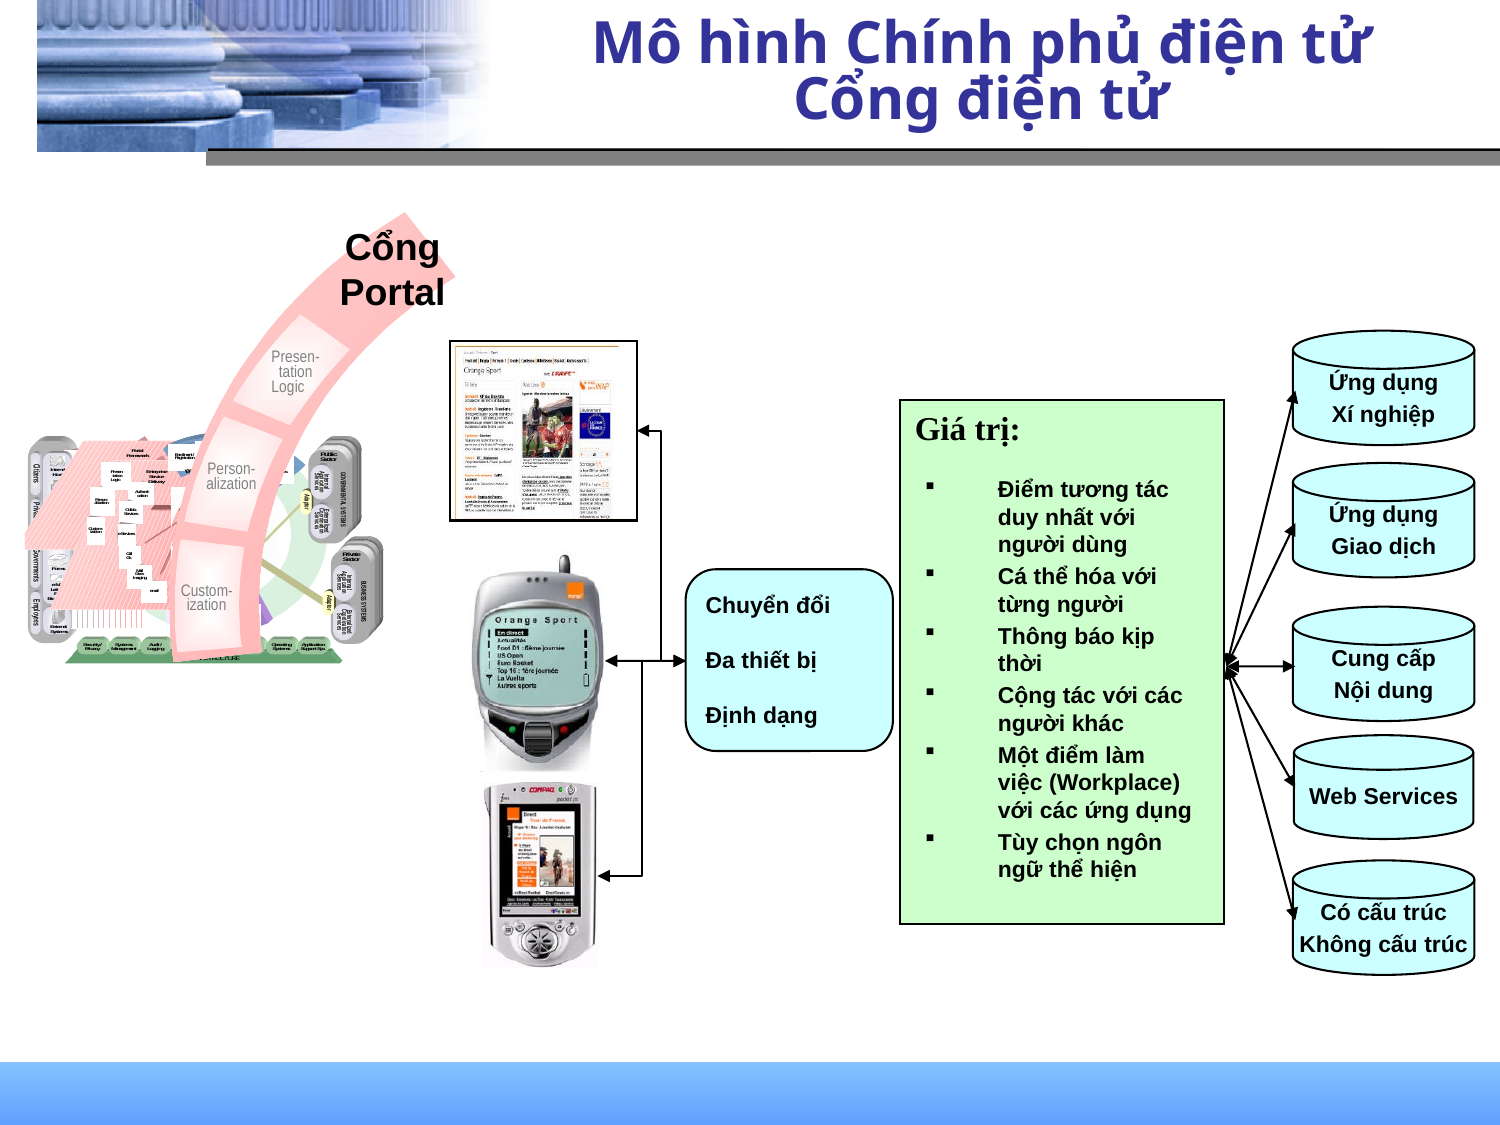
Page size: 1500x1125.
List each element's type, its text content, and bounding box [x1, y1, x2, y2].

title Mô hình Chính phủ điện tử Cổng điện tử [462, 0, 1500, 151]
text_box Điểm tương tác duy nhất với người dùng Cá thể hóa với từng người Thông báo kịp thời Cộng tác với các người khác Một điểm làm việc (Workplace) với các ứng dụng Tùy chọn ngôn ngữ thể hiện [924, 474, 1197, 883]
text_box [1223, 666, 1298, 921]
text_box [1232, 678, 1296, 788]
text_box [602, 662, 686, 883]
text_box [1229, 390, 1299, 653]
text_box Có cấu trúc Không cấu trúc [1292, 860, 1475, 975]
text_box [705, 583, 912, 590]
text_box [641, 424, 686, 660]
text_box Ứng dụng Xí nghiệp [1292, 330, 1475, 446]
text_box Ứng dụng Giao dịch [1292, 462, 1475, 578]
text_box [610, 654, 686, 668]
text_box [685, 569, 892, 752]
picture [469, 550, 606, 772]
text_box Giá trị: [900, 399, 1225, 925]
picture [456, 340, 637, 521]
text_box Chuyển đổi Đa thiết bị Định dạng [705, 590, 912, 728]
text_box Web Services [1293, 735, 1474, 839]
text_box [24, 407, 388, 680]
picture [37, 0, 462, 152]
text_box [169, 212, 456, 663]
text_box [911, 407, 1207, 920]
text_box [1227, 660, 1296, 673]
text_box [1226, 523, 1296, 666]
text_box Cung cấp Nội dung [1292, 606, 1475, 722]
picture [481, 782, 598, 971]
